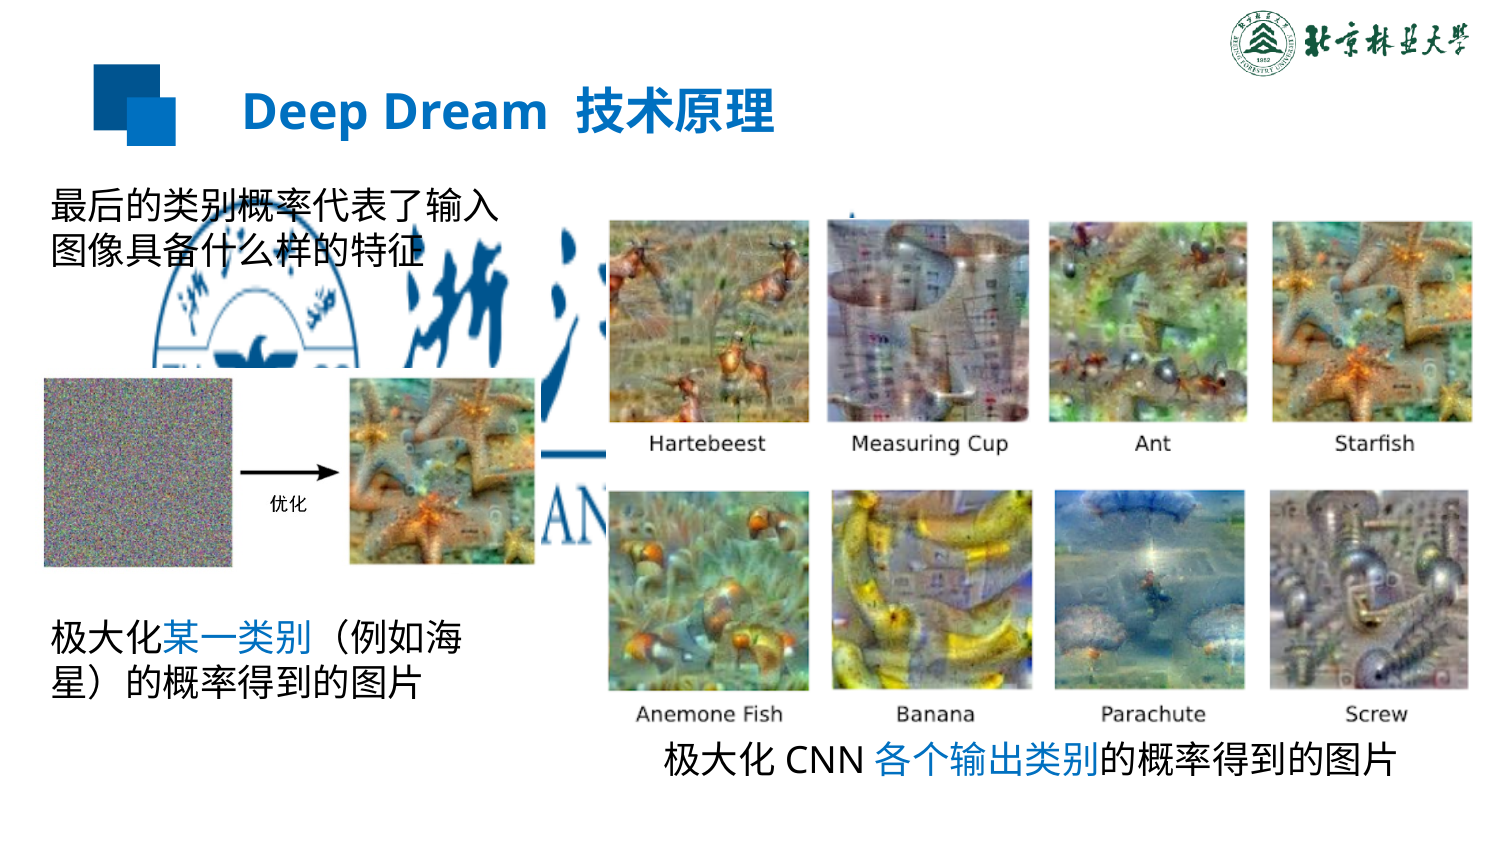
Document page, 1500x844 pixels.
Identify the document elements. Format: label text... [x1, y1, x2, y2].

text_box 极大化某一类别（例如海星）的概率得到的图片 [35, 606, 541, 712]
text_box Deep Dream 技术原理 [226, 72, 854, 148]
text_box 最后的类别概率代表了输入图像具备什么样的特征 [35, 174, 541, 280]
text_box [93, 64, 176, 147]
picture [0, 0, 1500, 844]
text_box 极大化CNN各个输出类别的概率得到的图片 [648, 728, 1500, 789]
